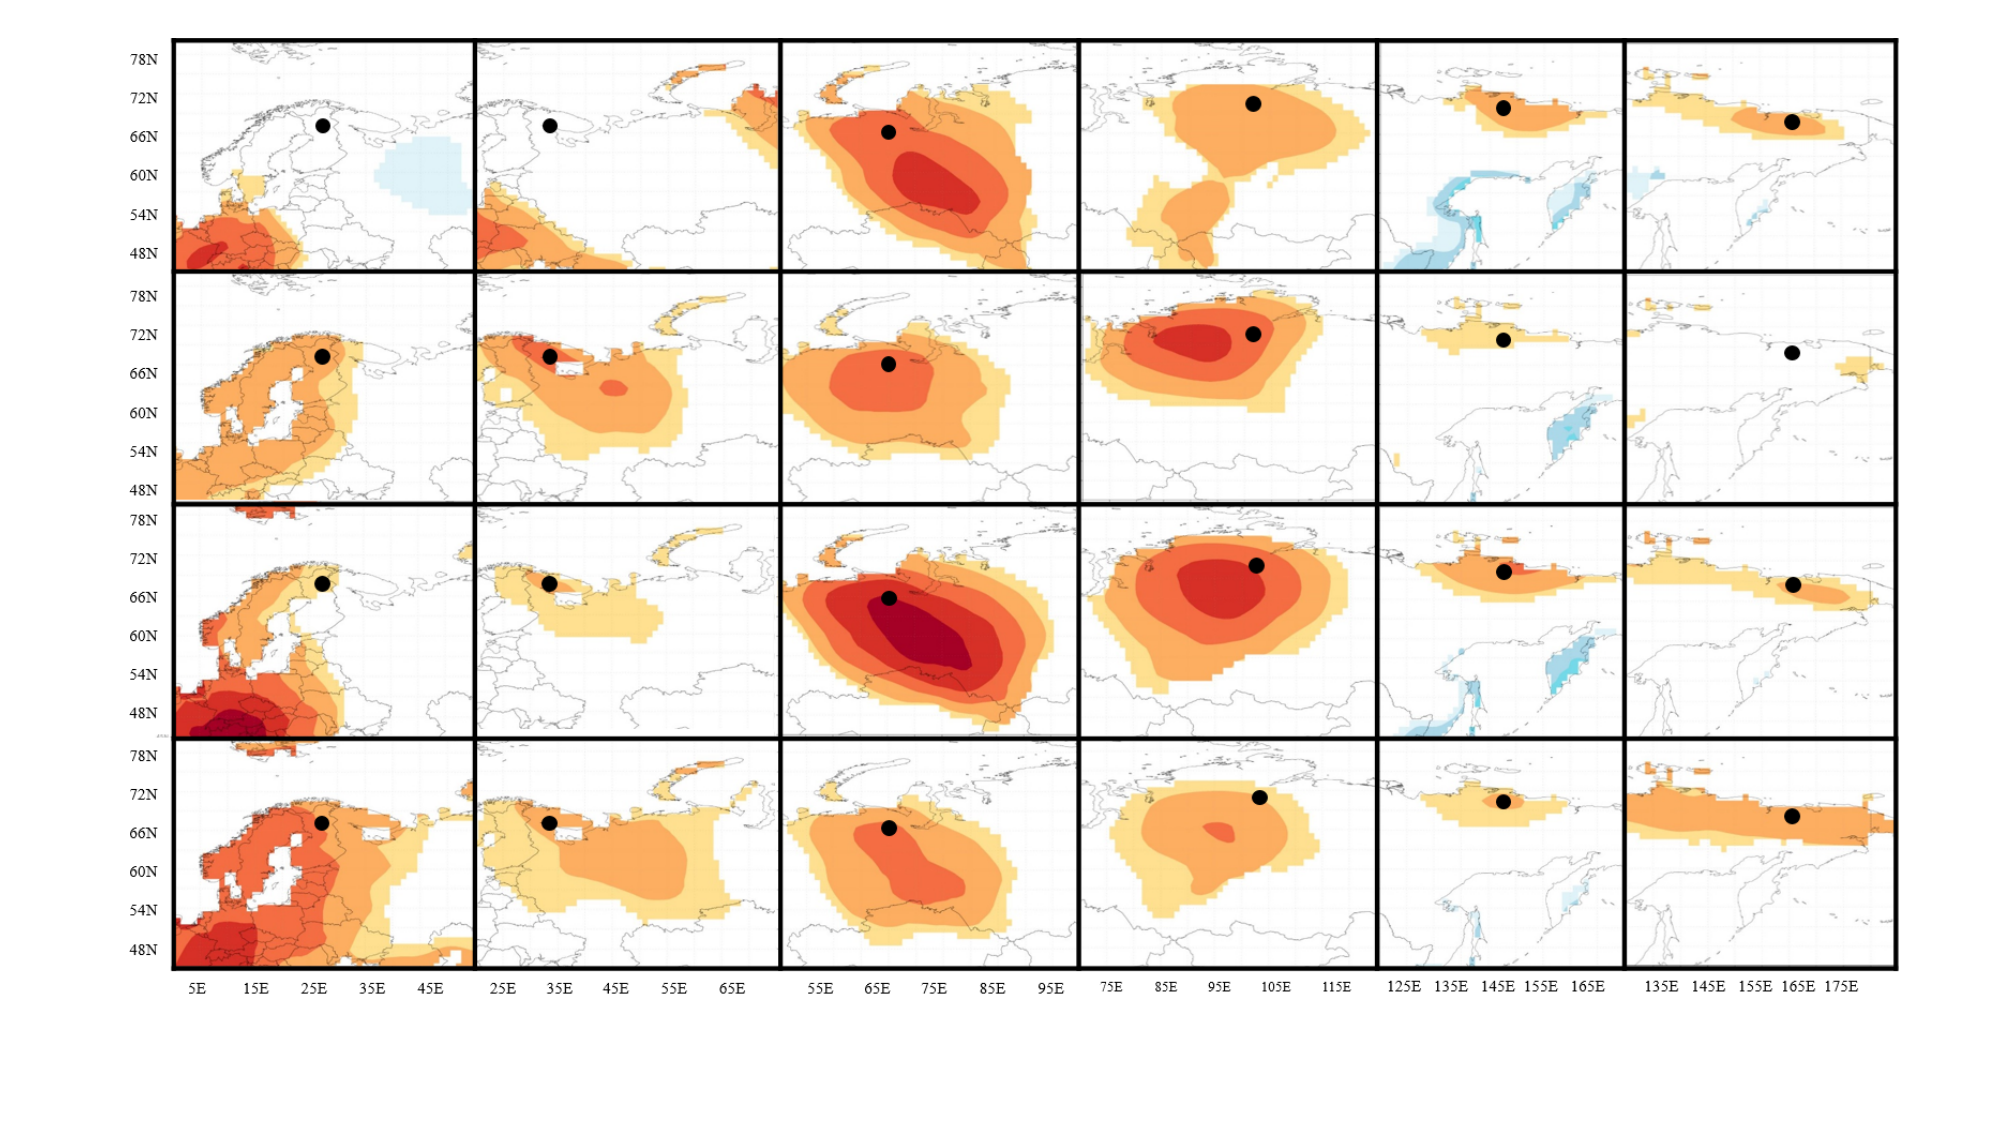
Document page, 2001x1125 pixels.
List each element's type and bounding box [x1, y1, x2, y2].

picture [128, 38, 1901, 999]
